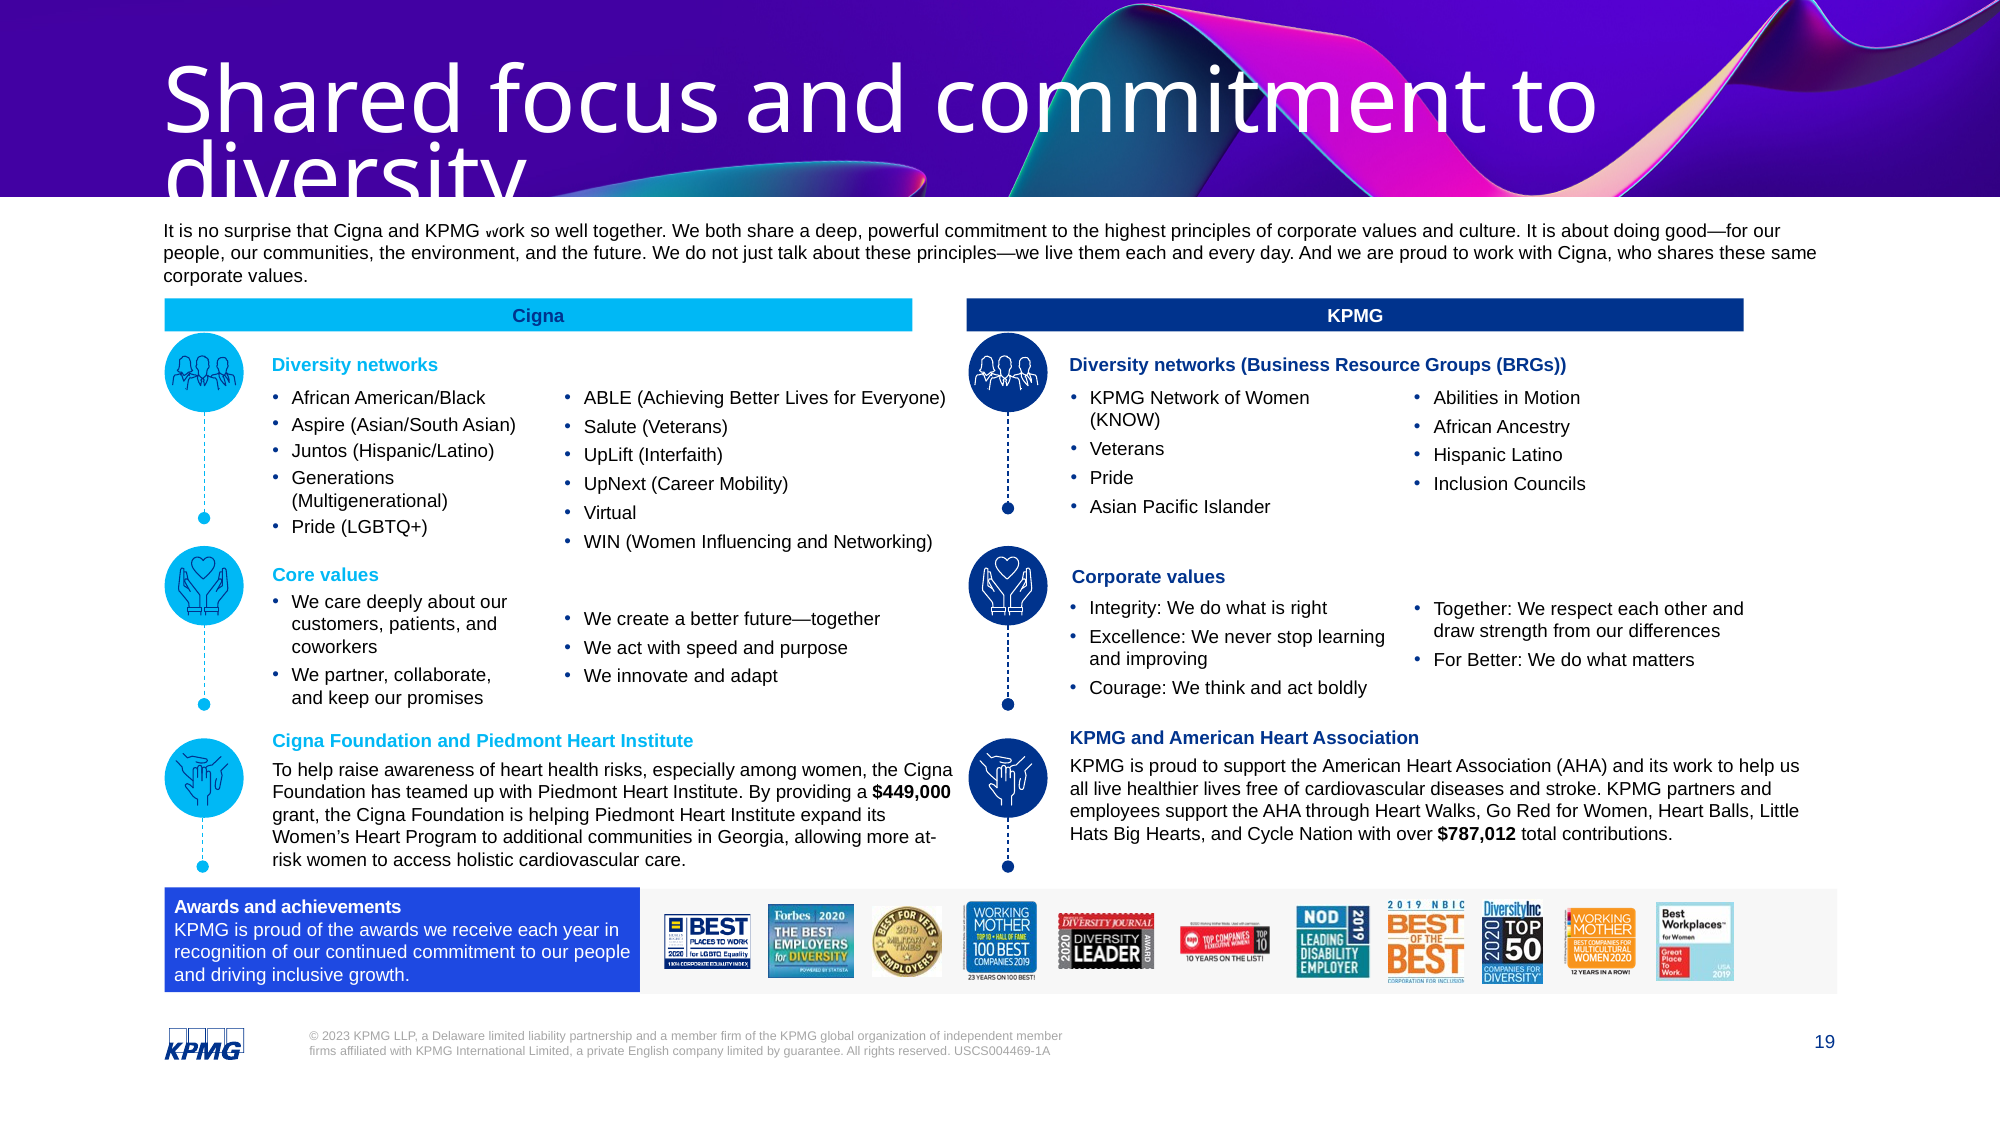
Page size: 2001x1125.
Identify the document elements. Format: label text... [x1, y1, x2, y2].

text_box [968, 332, 1048, 413]
text_box [1656, 902, 1734, 981]
text_box [968, 545, 1048, 626]
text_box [164, 545, 244, 818]
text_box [982, 556, 1032, 616]
text_box We create a better future—together We act with speed and purpose We innovate and adapt [564, 606, 951, 687]
text_box KPMG [966, 298, 1744, 332]
text_box KPMG Network of Women (KNOW) Veterans Pride Asian Pacific Islander [1070, 385, 1349, 518]
text_box [1172, 912, 1278, 971]
text_box Awards and achievements KPMG is proud of the awards we receive each year in recognition of our continued commitment to our people and driving inclusive growth. [164, 887, 640, 993]
text_box [1482, 899, 1543, 984]
text_box [1560, 903, 1638, 980]
text_box Diversity networks (Business Resource Groups (BRGs)) [1067, 350, 1728, 376]
text_box Cigna Foundation and Piedmont Heart Institute To help raise awareness of heart health risks, especially among women, the Cigna Foundation has teamed up with Piedmont Heart Institute. By providing a $449,000 grant, the Cigna Foundation is helping Piedmont Heart Institute expand its Women’s Heart Program to additional communities in Georgia, allowing more at-risk women to access holistic cardiovascular care. [272, 728, 957, 870]
title Shared focus and commitment to diversity [163, 70, 1838, 159]
text_box Cigna [164, 298, 913, 332]
text_box [1388, 899, 1465, 983]
text_box KPMG and American Heart Association KPMG is proud to support the American Heart Association (AHA) and its work to help us all live healthier lives free of cardiovascular diseases and stroke. KPMG partners and employees support the AHA through Heart Walks, Go Red for Women, Heart Balls, Little Hats Big Hearts, and Cycle Nation with over $787,012 total contributions. [1069, 725, 1816, 845]
text_box Corporate values [1069, 562, 1311, 588]
text_box [1295, 904, 1371, 979]
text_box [172, 354, 236, 390]
list It is no surprise that Cigna and KPMG work so well together. We both share a deep, powerful commitment to the highest principles of corporate values and culture. It is about doing good—for our people, our communities, the environment, and the future. We do not just talk about these principles—we live them each and every day. And we are proud to work with Cigna, who shares these same corporate values. [163, 218, 1838, 856]
text_box African American/Black Aspire (Asian/South Asian) Juntos (Hispanic/Latino) Generations (Multigenerational) Pride (LGBTQ+) [272, 385, 533, 538]
text_box [1058, 913, 1155, 970]
text_box [768, 904, 854, 978]
text_box Together: We respect each other and draw strength from our differences For Better: We do what matters [1414, 596, 1762, 671]
text_box Diversity networks [269, 350, 537, 376]
text_box [164, 332, 244, 413]
text_box Core values We care deeply about our customers, patients, and coworkers We partner, collaborate, and keep our promises [272, 562, 533, 709]
text_box Abilities in Motion African Ancestry Hispanic Latino Inclusion Councils [1414, 385, 1607, 495]
text_box Integrity: We do what is right Excellence: We never stop learning and improving Courage: We think and act boldly [1069, 595, 1387, 699]
text_box [960, 896, 1041, 987]
text_box [639, 888, 1838, 994]
text_box [664, 914, 751, 969]
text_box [974, 354, 1038, 390]
text_box ABLE (Achieving Better Lives for Everyone) Salute (Veterans) UpLift (Interfaith) UpNext (Career Mobility) Virtual WIN (Women Influencing and Networking) [564, 385, 959, 552]
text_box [980, 753, 1032, 806]
text_box [968, 738, 1048, 818]
text_box [872, 906, 942, 977]
picture [0, 0, 2000, 197]
